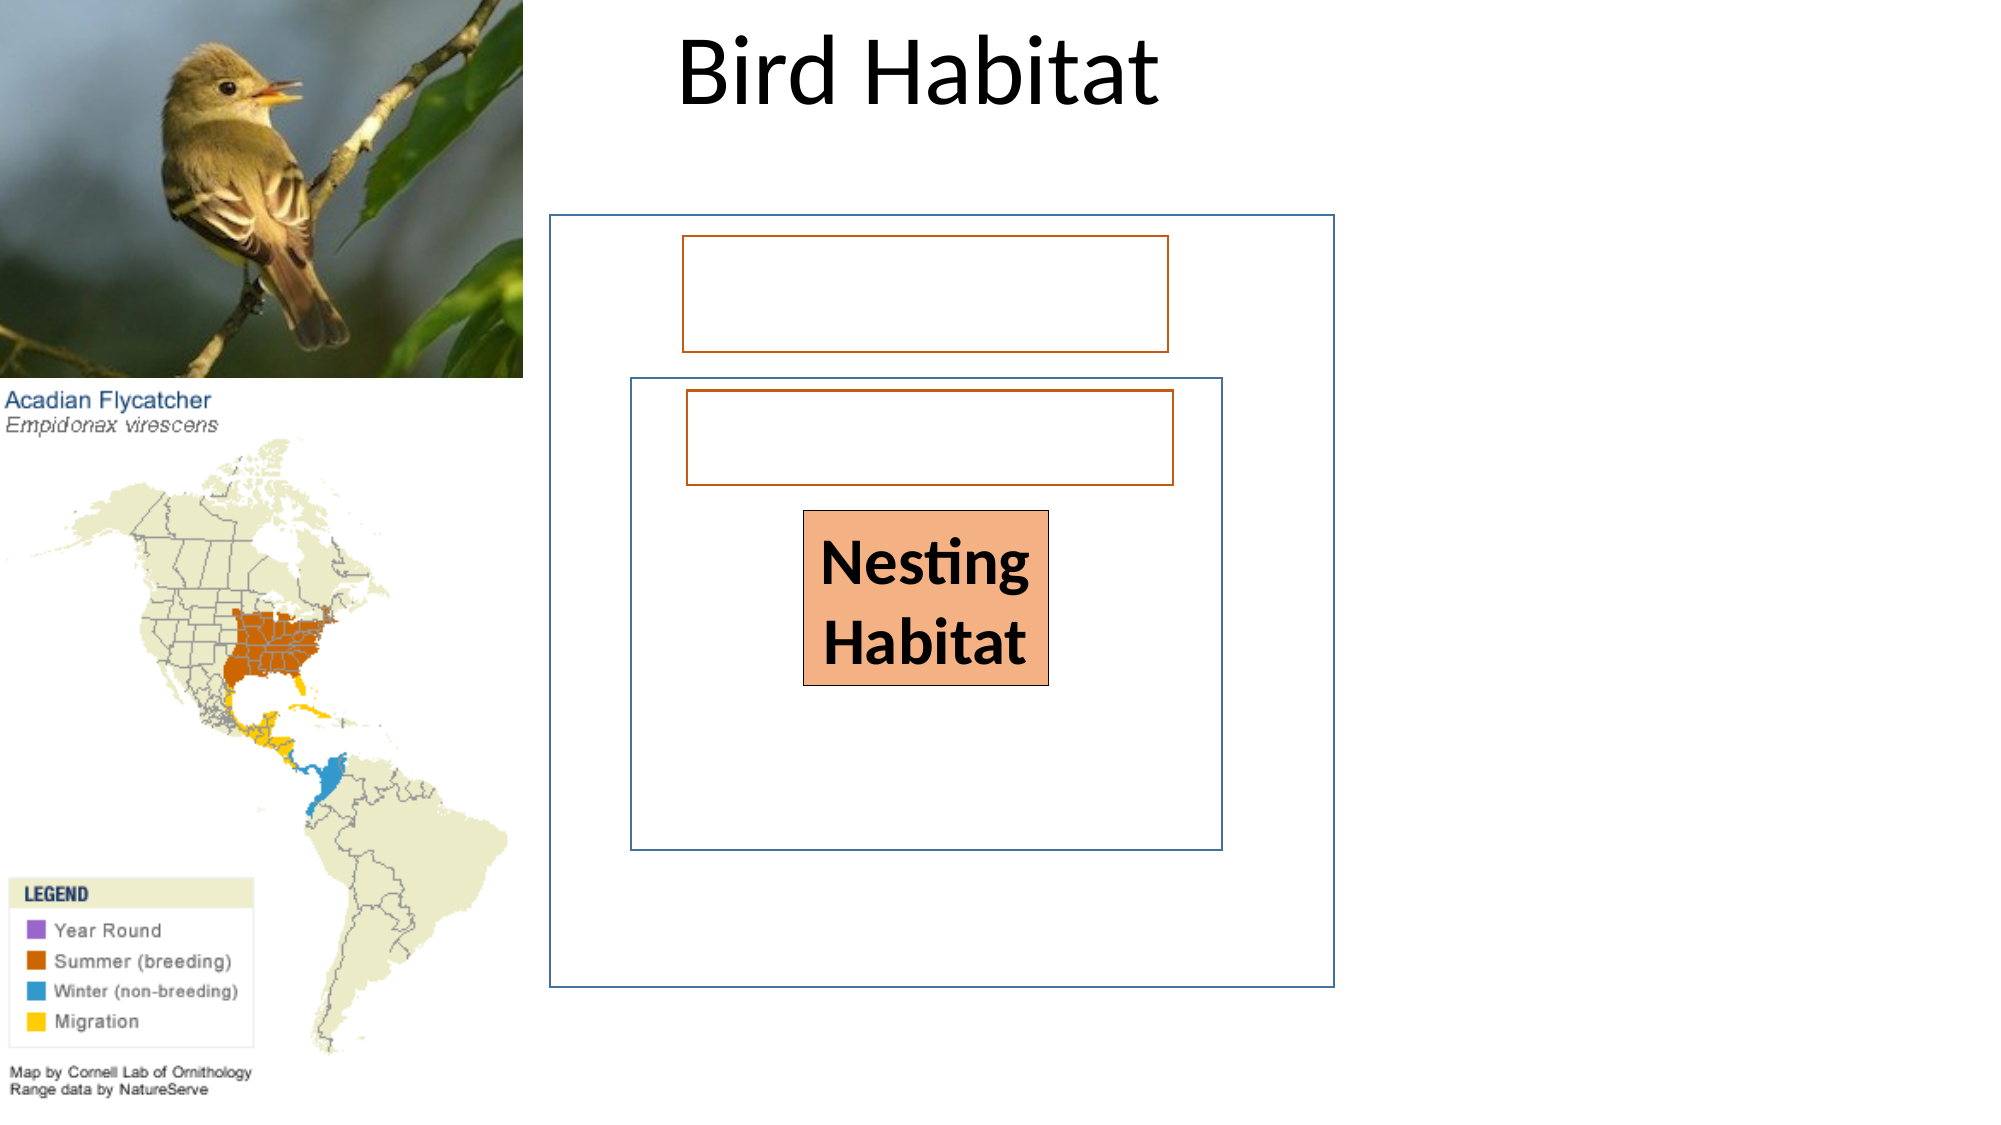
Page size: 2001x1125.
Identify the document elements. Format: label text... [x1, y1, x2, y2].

text_box Bird Habitat [523, 0, 1502, 133]
picture [0, 0, 523, 378]
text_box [549, 215, 1335, 988]
picture [0, 388, 513, 1107]
